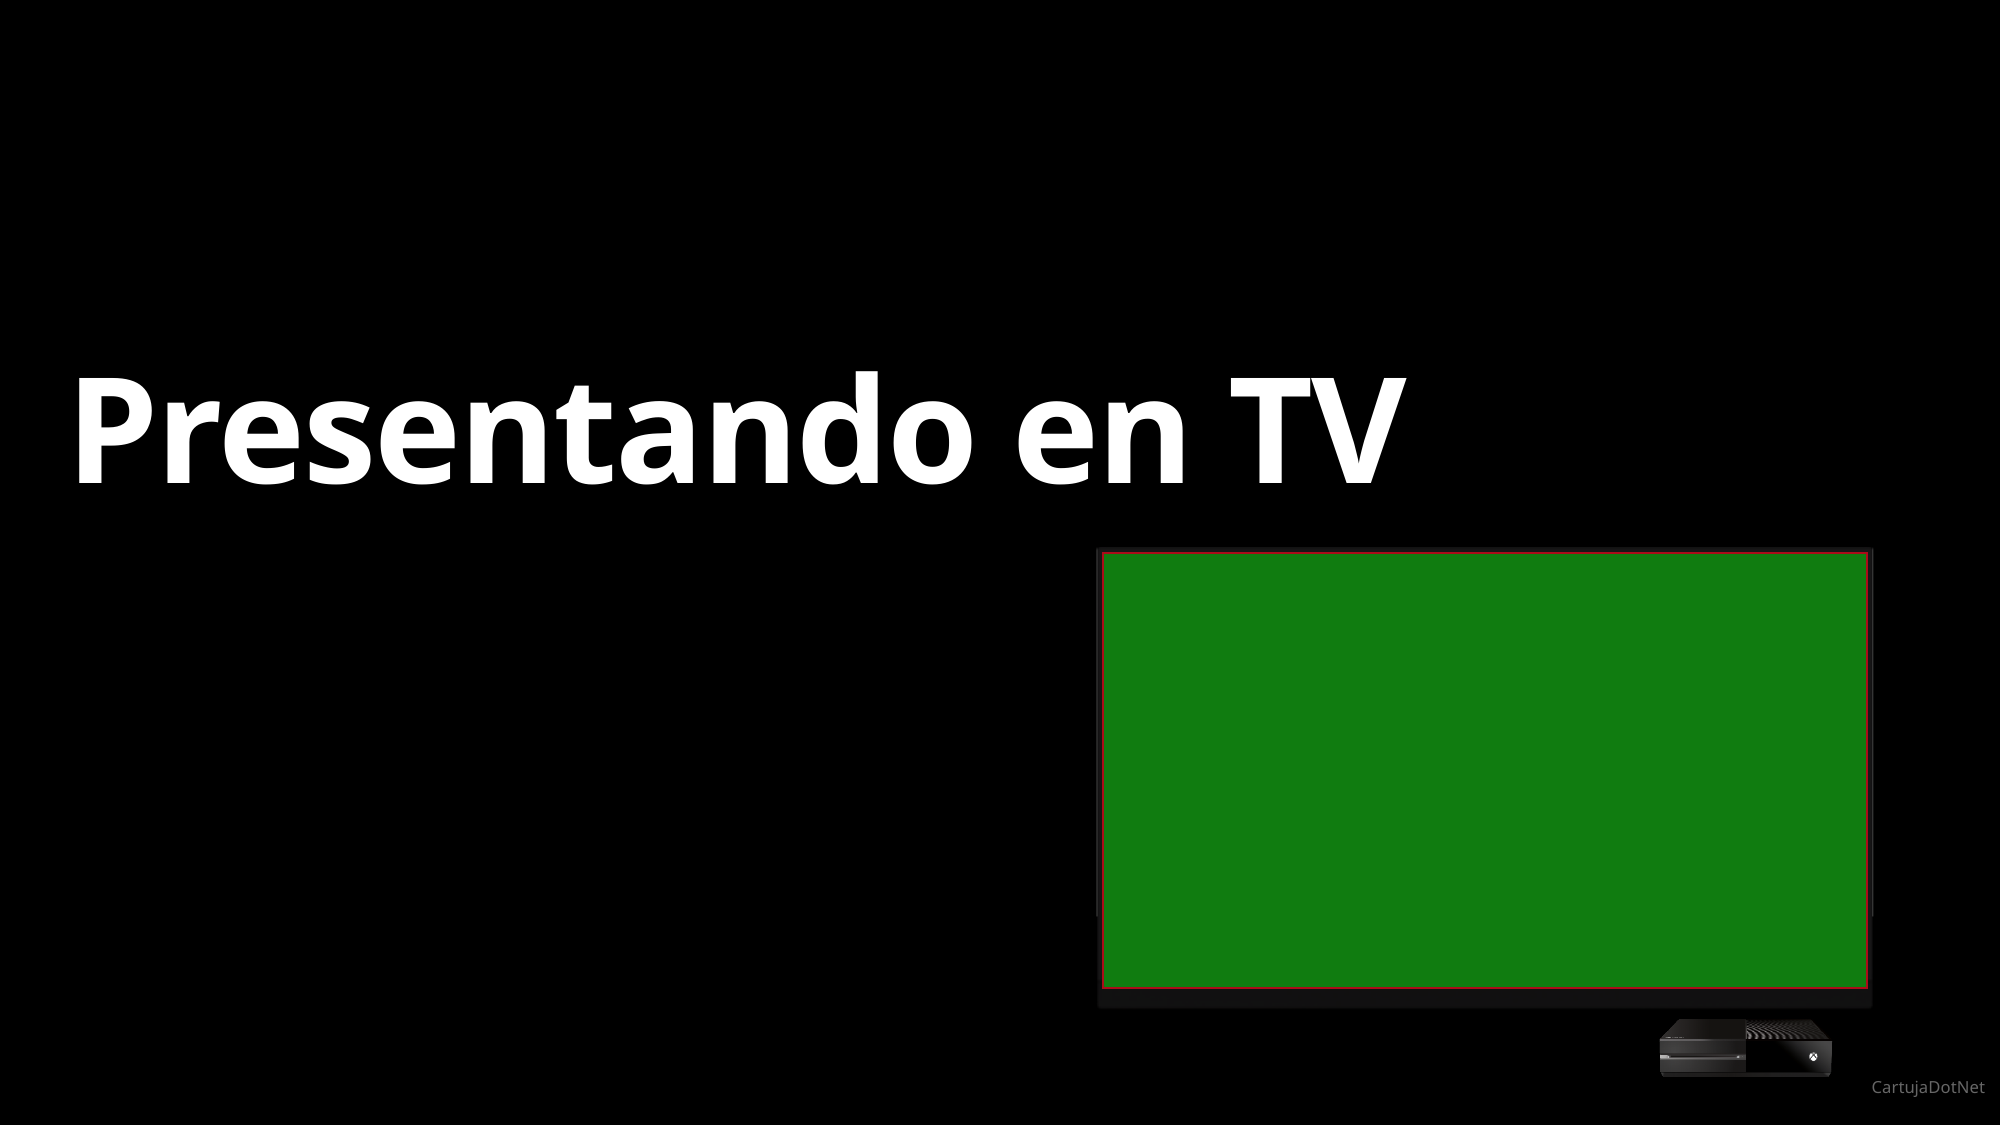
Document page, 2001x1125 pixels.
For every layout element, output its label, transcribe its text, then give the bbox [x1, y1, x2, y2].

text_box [974, 547, 1997, 1022]
title Presentando en TV [44, 341, 1956, 532]
picture [1655, 1016, 1834, 1080]
